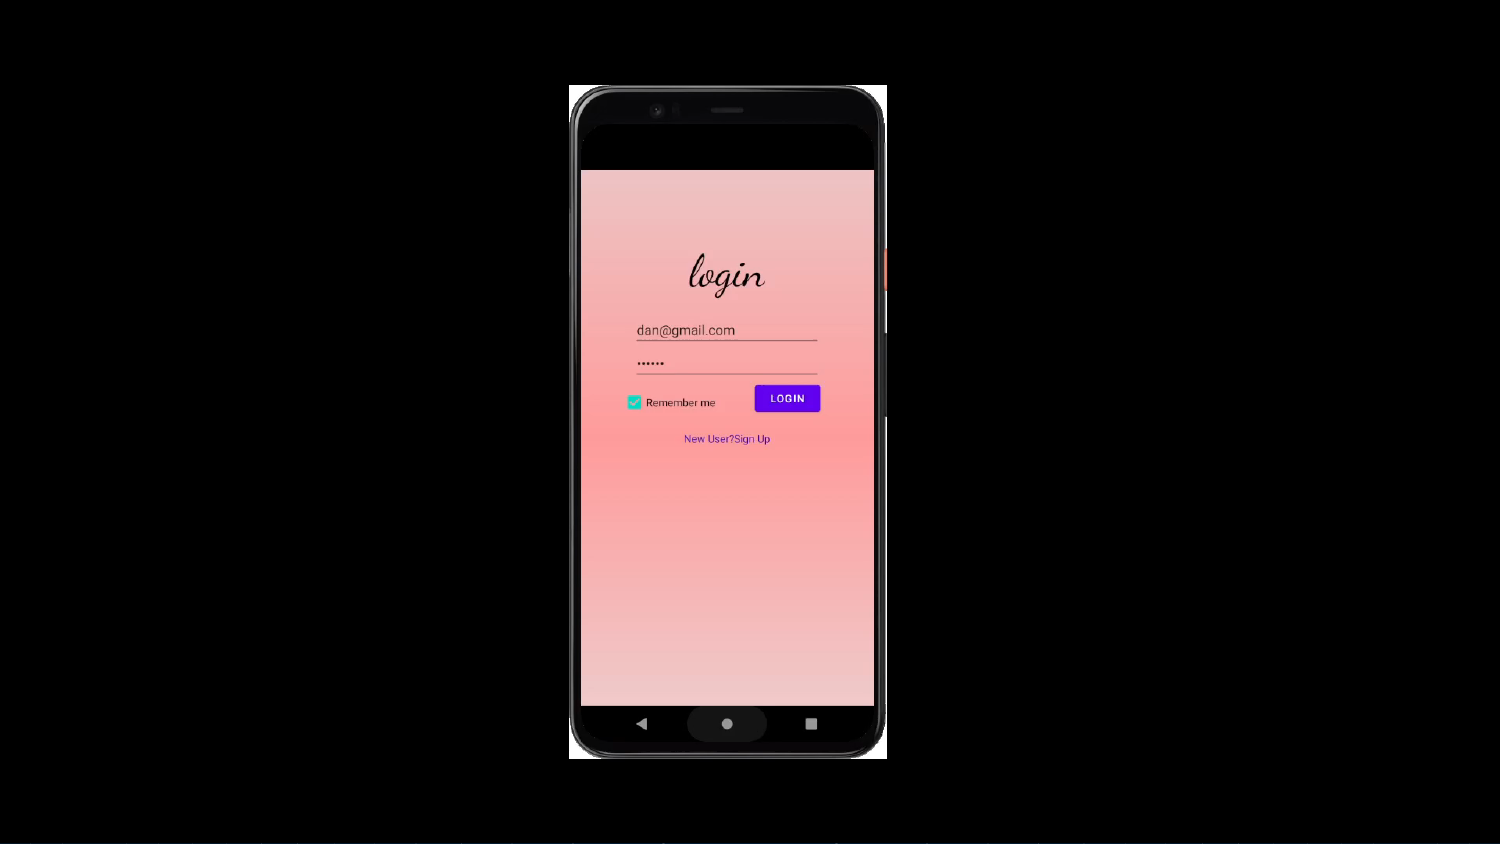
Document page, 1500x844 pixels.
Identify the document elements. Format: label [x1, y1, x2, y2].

text_box [0, 0, 1500, 844]
